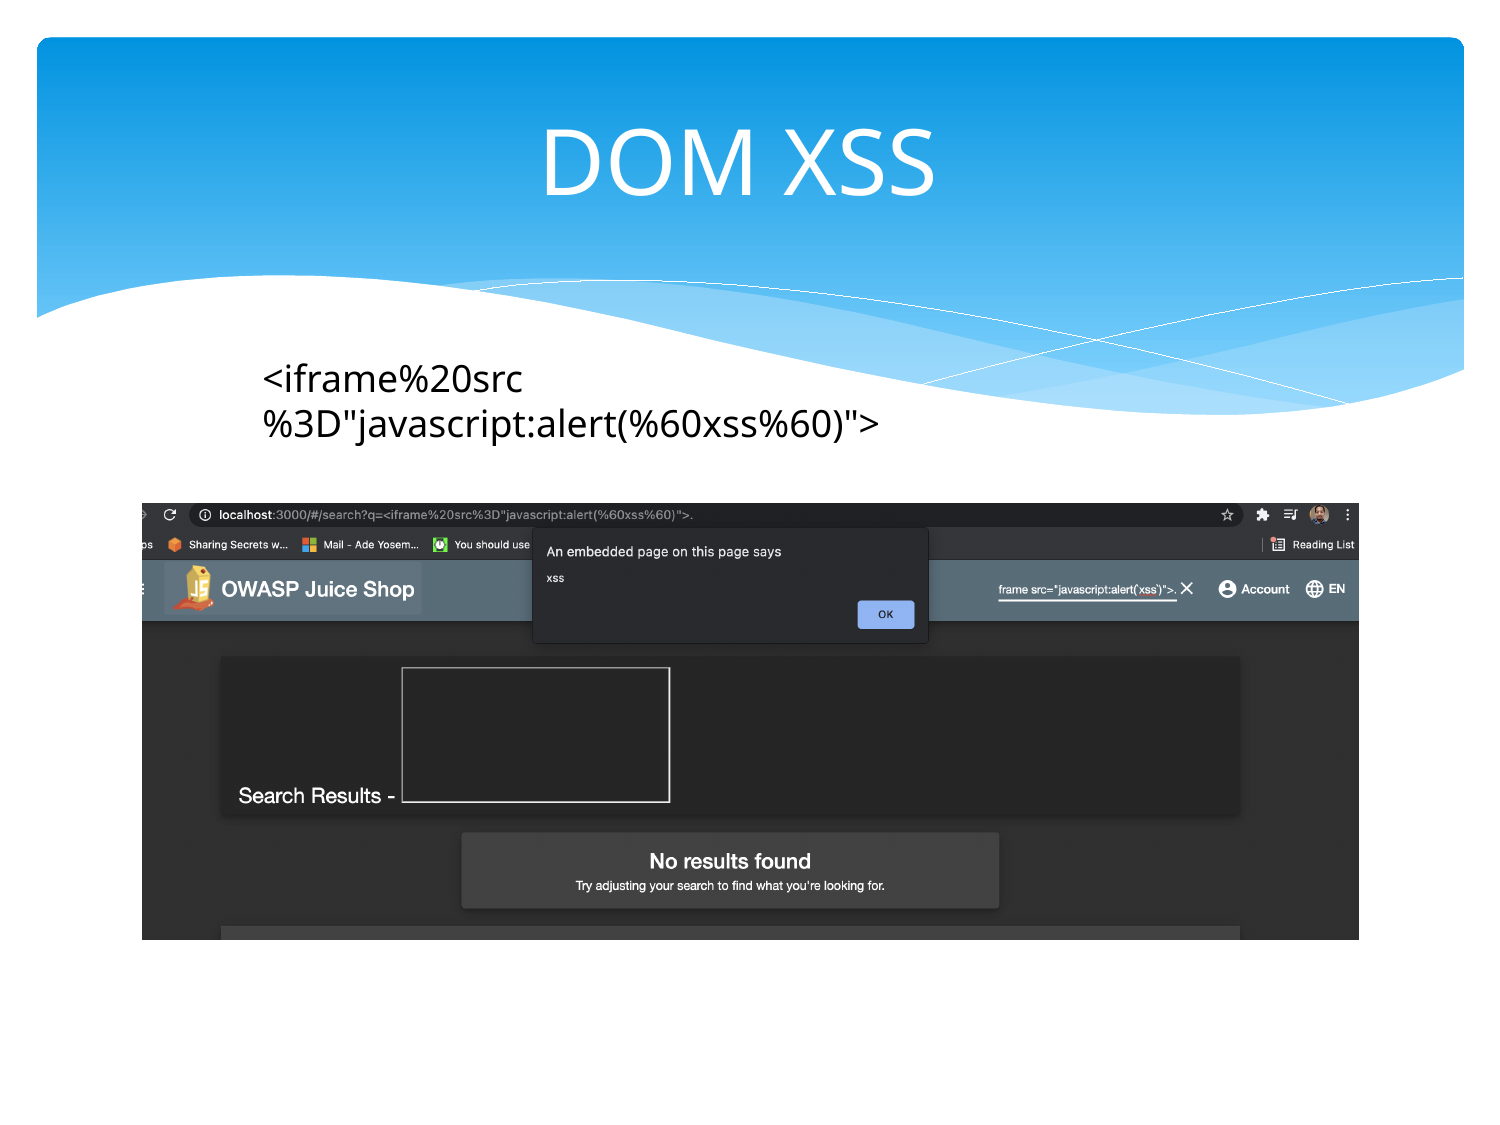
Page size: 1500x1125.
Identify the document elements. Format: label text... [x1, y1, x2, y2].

text_box <iframe%20src%3D"javascript:alert(%60xss%60)"> [247, 347, 998, 452]
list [142, 503, 1359, 941]
title DOM XSS [75, 55, 1425, 261]
